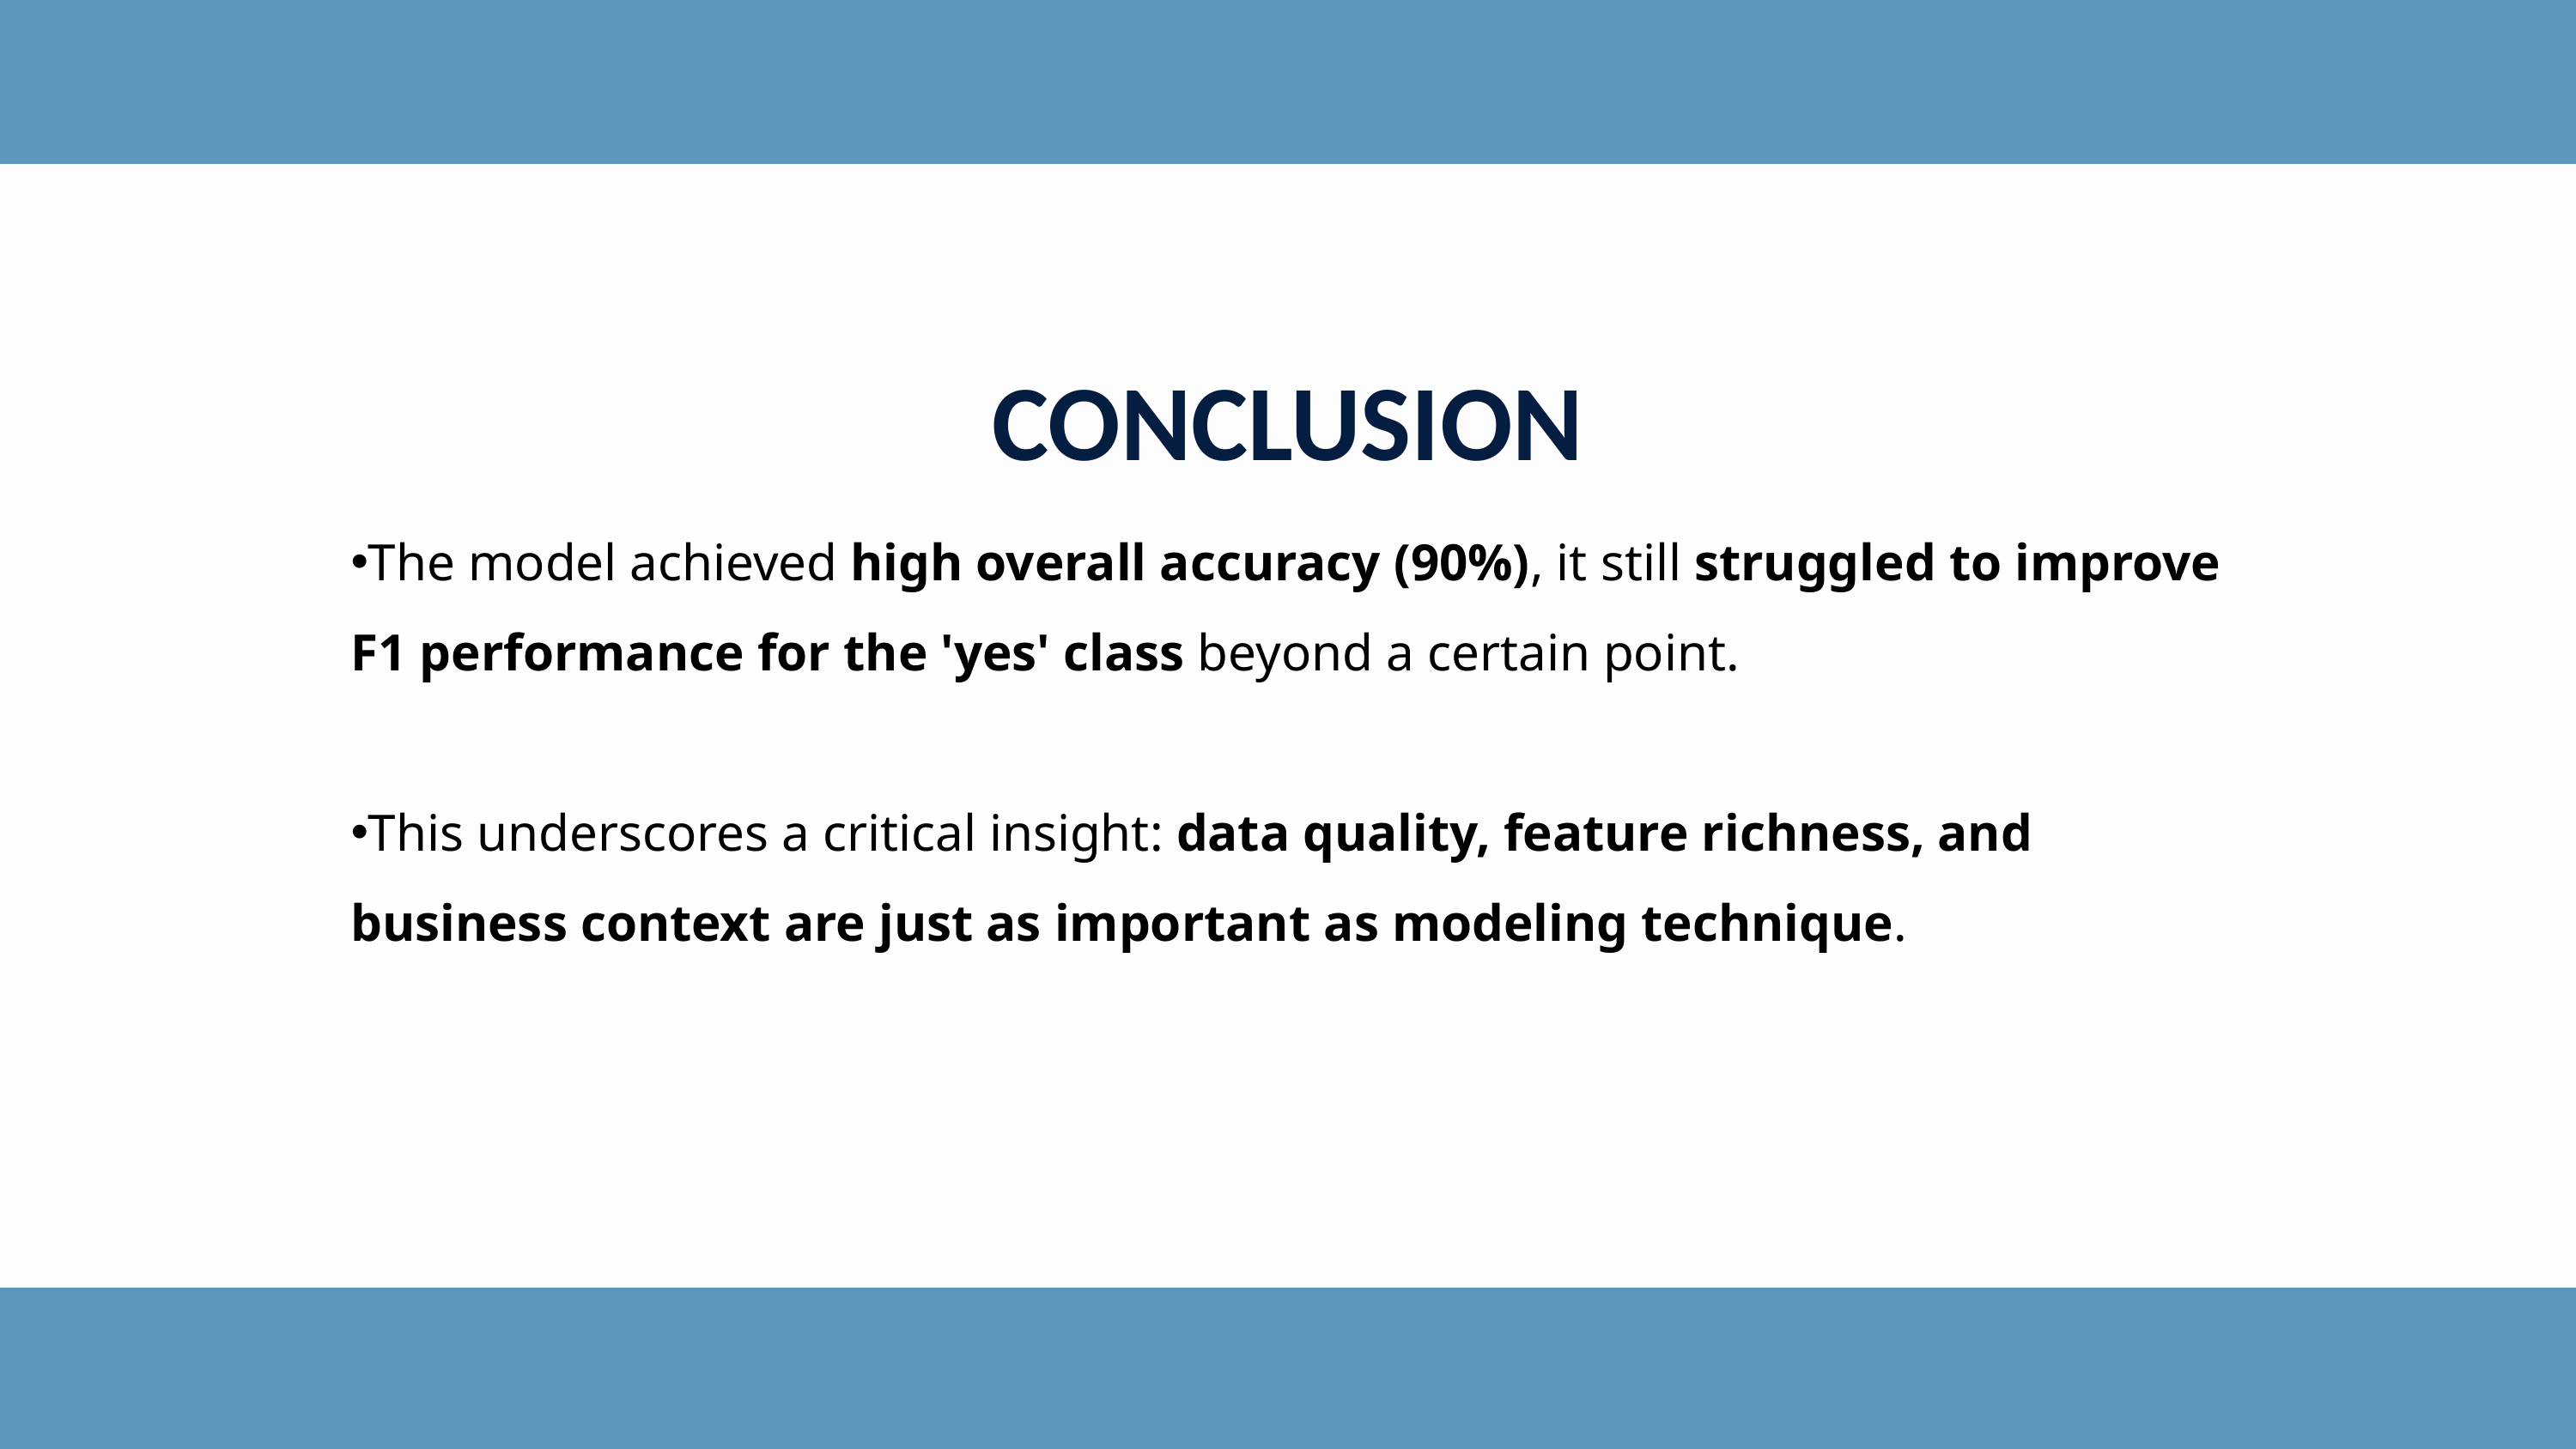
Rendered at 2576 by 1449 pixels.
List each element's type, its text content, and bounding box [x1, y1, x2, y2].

text_box CONCLUSION [504, 222, 2072, 482]
text_box The model achieved high overall accuracy (90%), it still struggled to improve F1 performance for the 'yes' class beyond a certain point. This underscores a critical insight: data quality, feature richness, and business context are just as important as modeling technique. [337, 494, 2239, 958]
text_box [0, 0, 2576, 164]
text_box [0, 1287, 2576, 1449]
